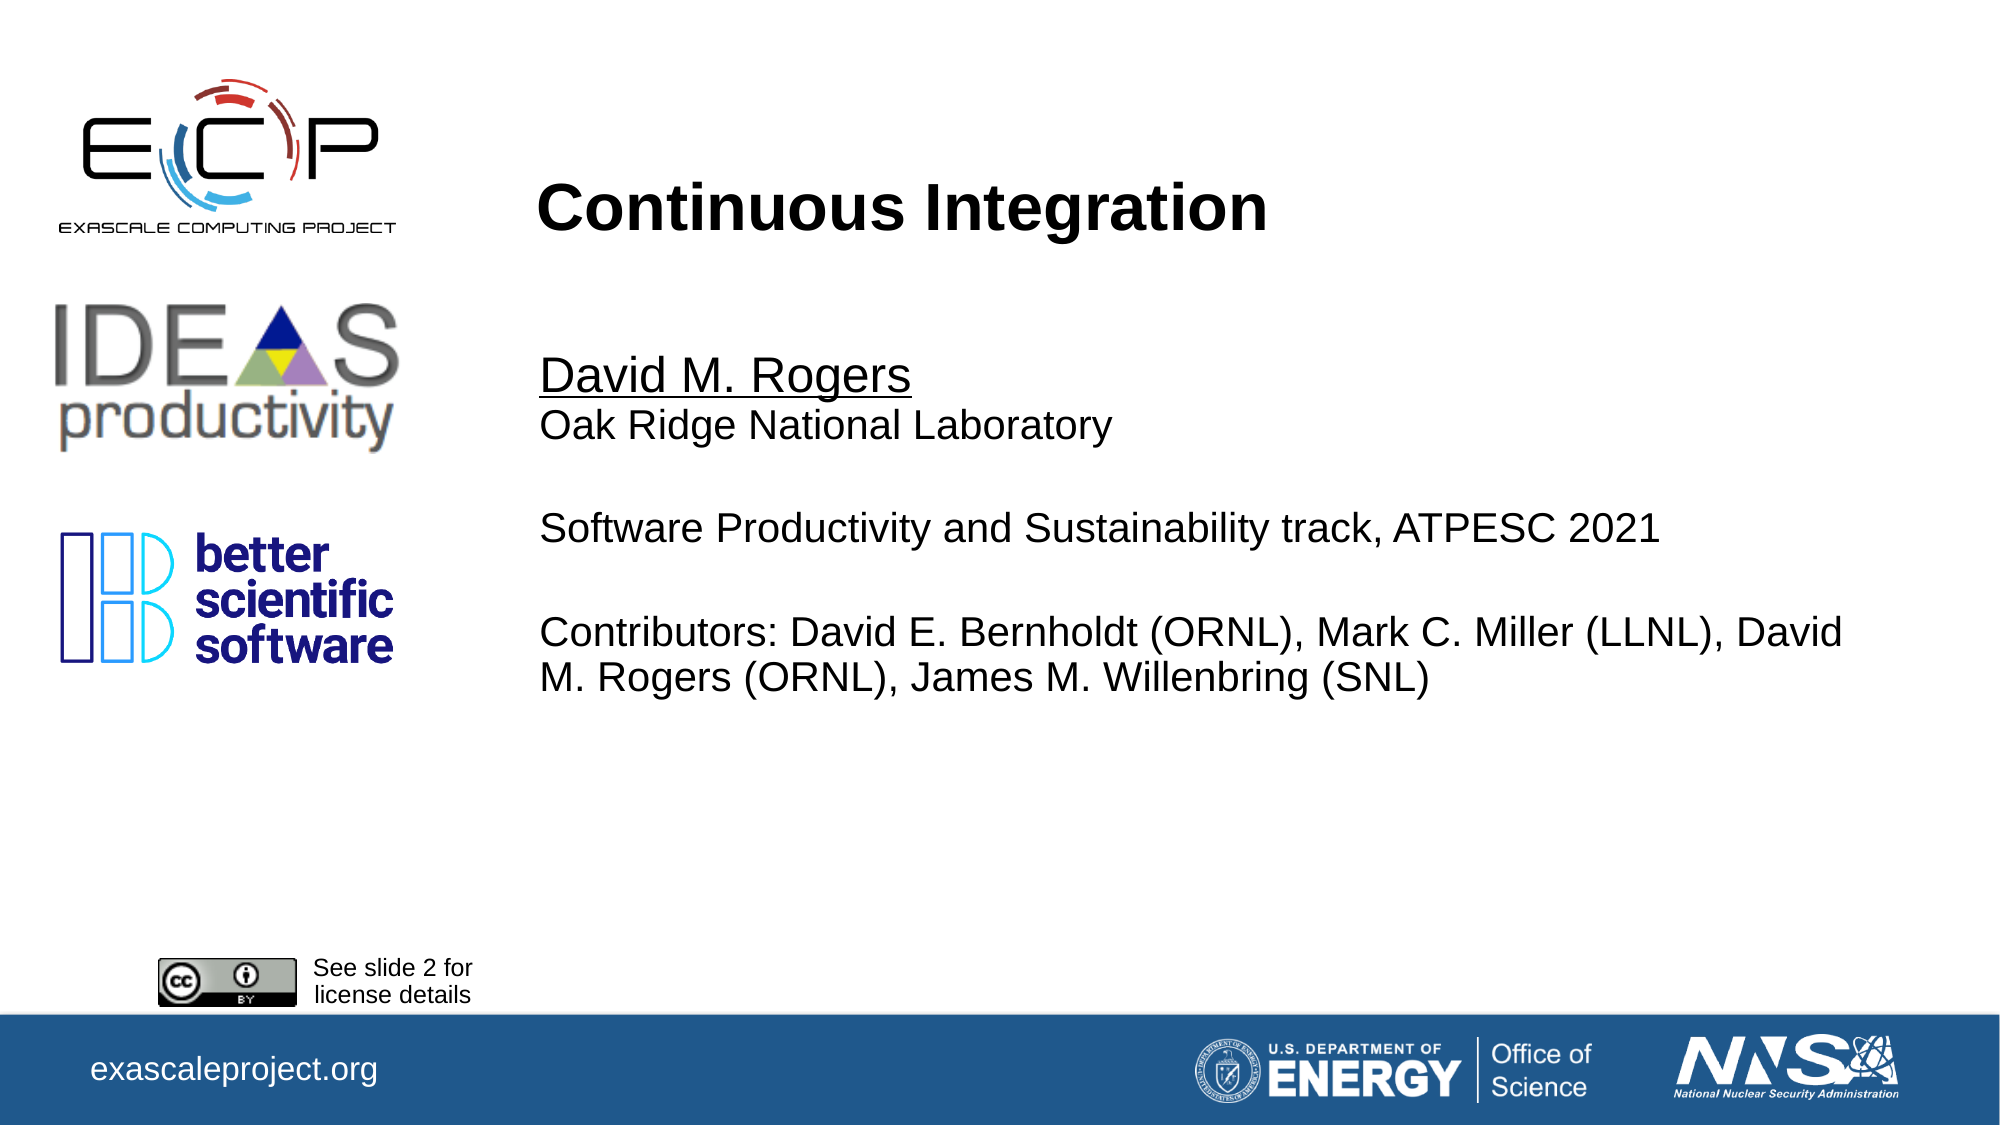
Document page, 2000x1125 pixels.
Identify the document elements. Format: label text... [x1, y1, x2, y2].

title Continuous Integration [521, 82, 1882, 252]
picture [1195, 1037, 1592, 1103]
picture [158, 958, 297, 1007]
picture [54, 523, 401, 672]
picture [54, 303, 401, 454]
subtitle David M. Rogers Oak Ridge National Laboratory Software Productivity and Sustainability track, ATPESC 2021 Contributors: David E. Bernholdt (ORNL), Mark C. Miller (LLNL), David M. Rogers (ORNL), James M. Willenbring (SNL) [521, 341, 1882, 811]
picture [1673, 1034, 1899, 1106]
picture [59, 79, 396, 233]
